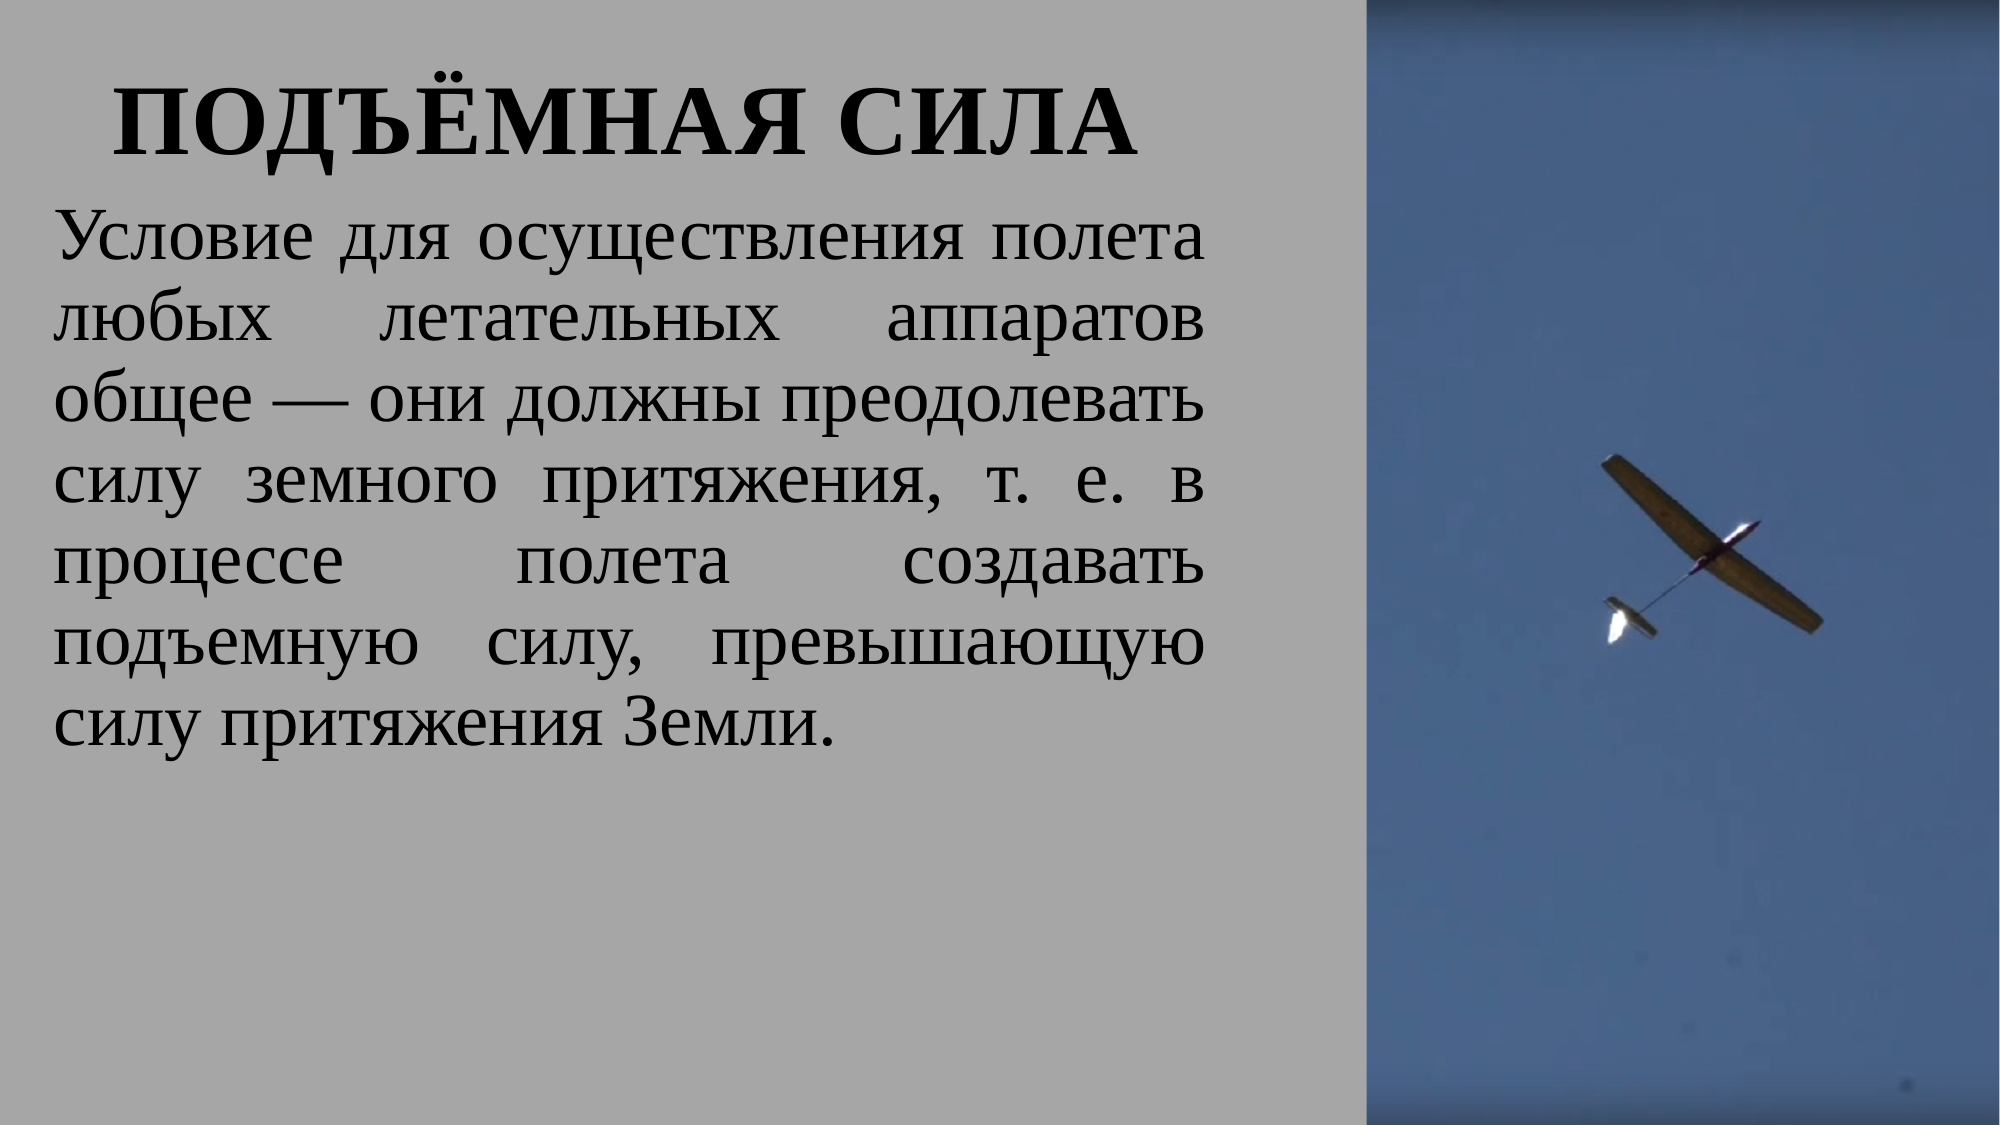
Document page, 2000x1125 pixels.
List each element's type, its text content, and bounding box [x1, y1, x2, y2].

title Подъёмная сила [97, 46, 1223, 200]
list Условие для осуществления полета любых летательных аппаратов общее — они должны преодолевать силу земного притяжения, т. е. в процессе полета создавать подъемную силу, превышающую силу притяжения Земли. [38, 187, 1223, 1020]
picture [1366, 0, 2000, 1125]
